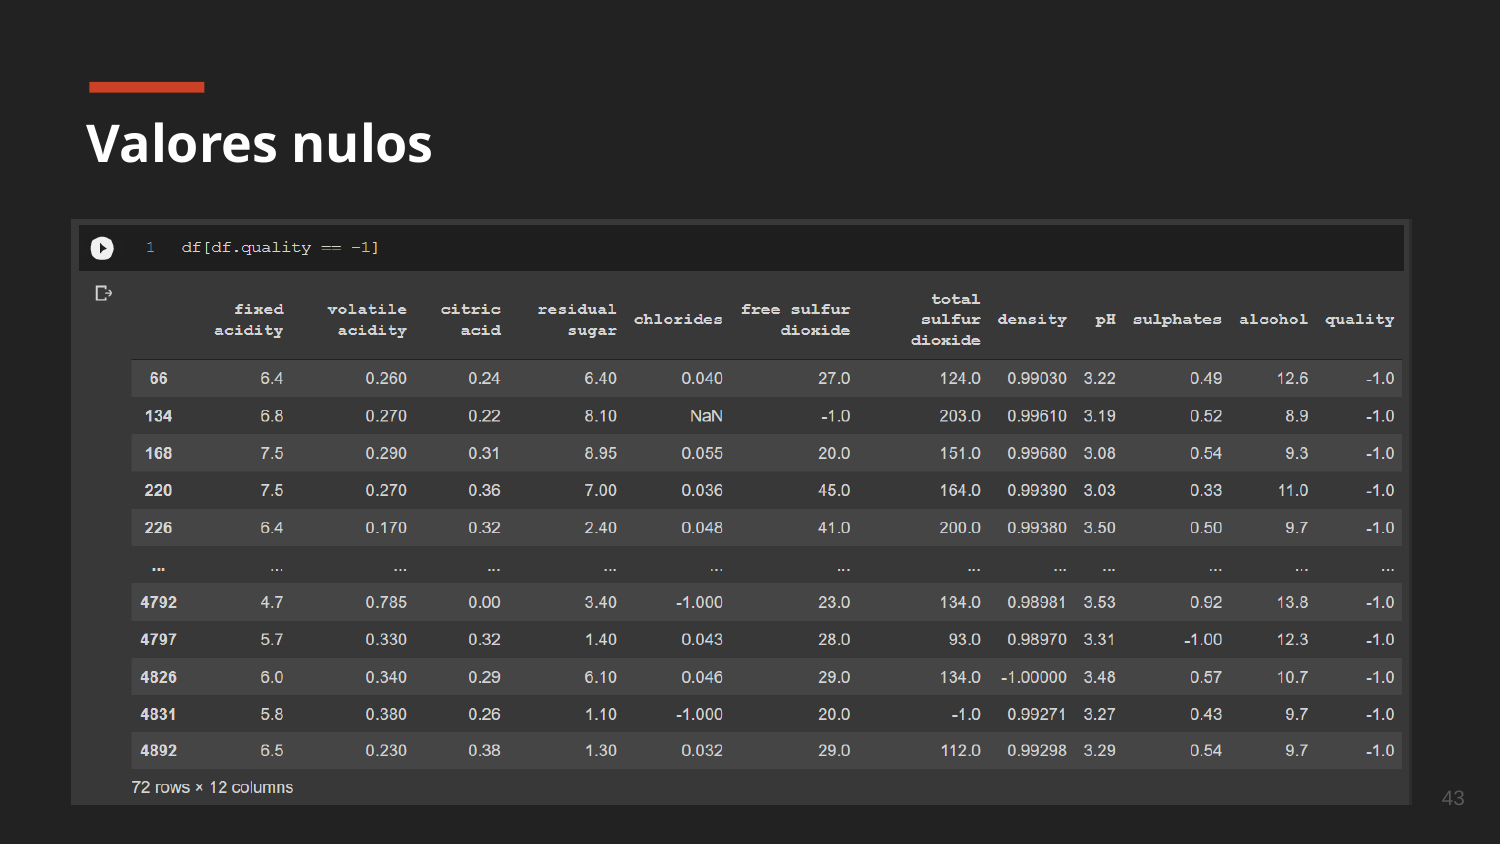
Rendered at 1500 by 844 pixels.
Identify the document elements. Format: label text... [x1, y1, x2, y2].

picture [71, 219, 1412, 805]
title Valores nulos [71, 95, 875, 203]
slide_number ‹#› [1389, 764, 1480, 830]
